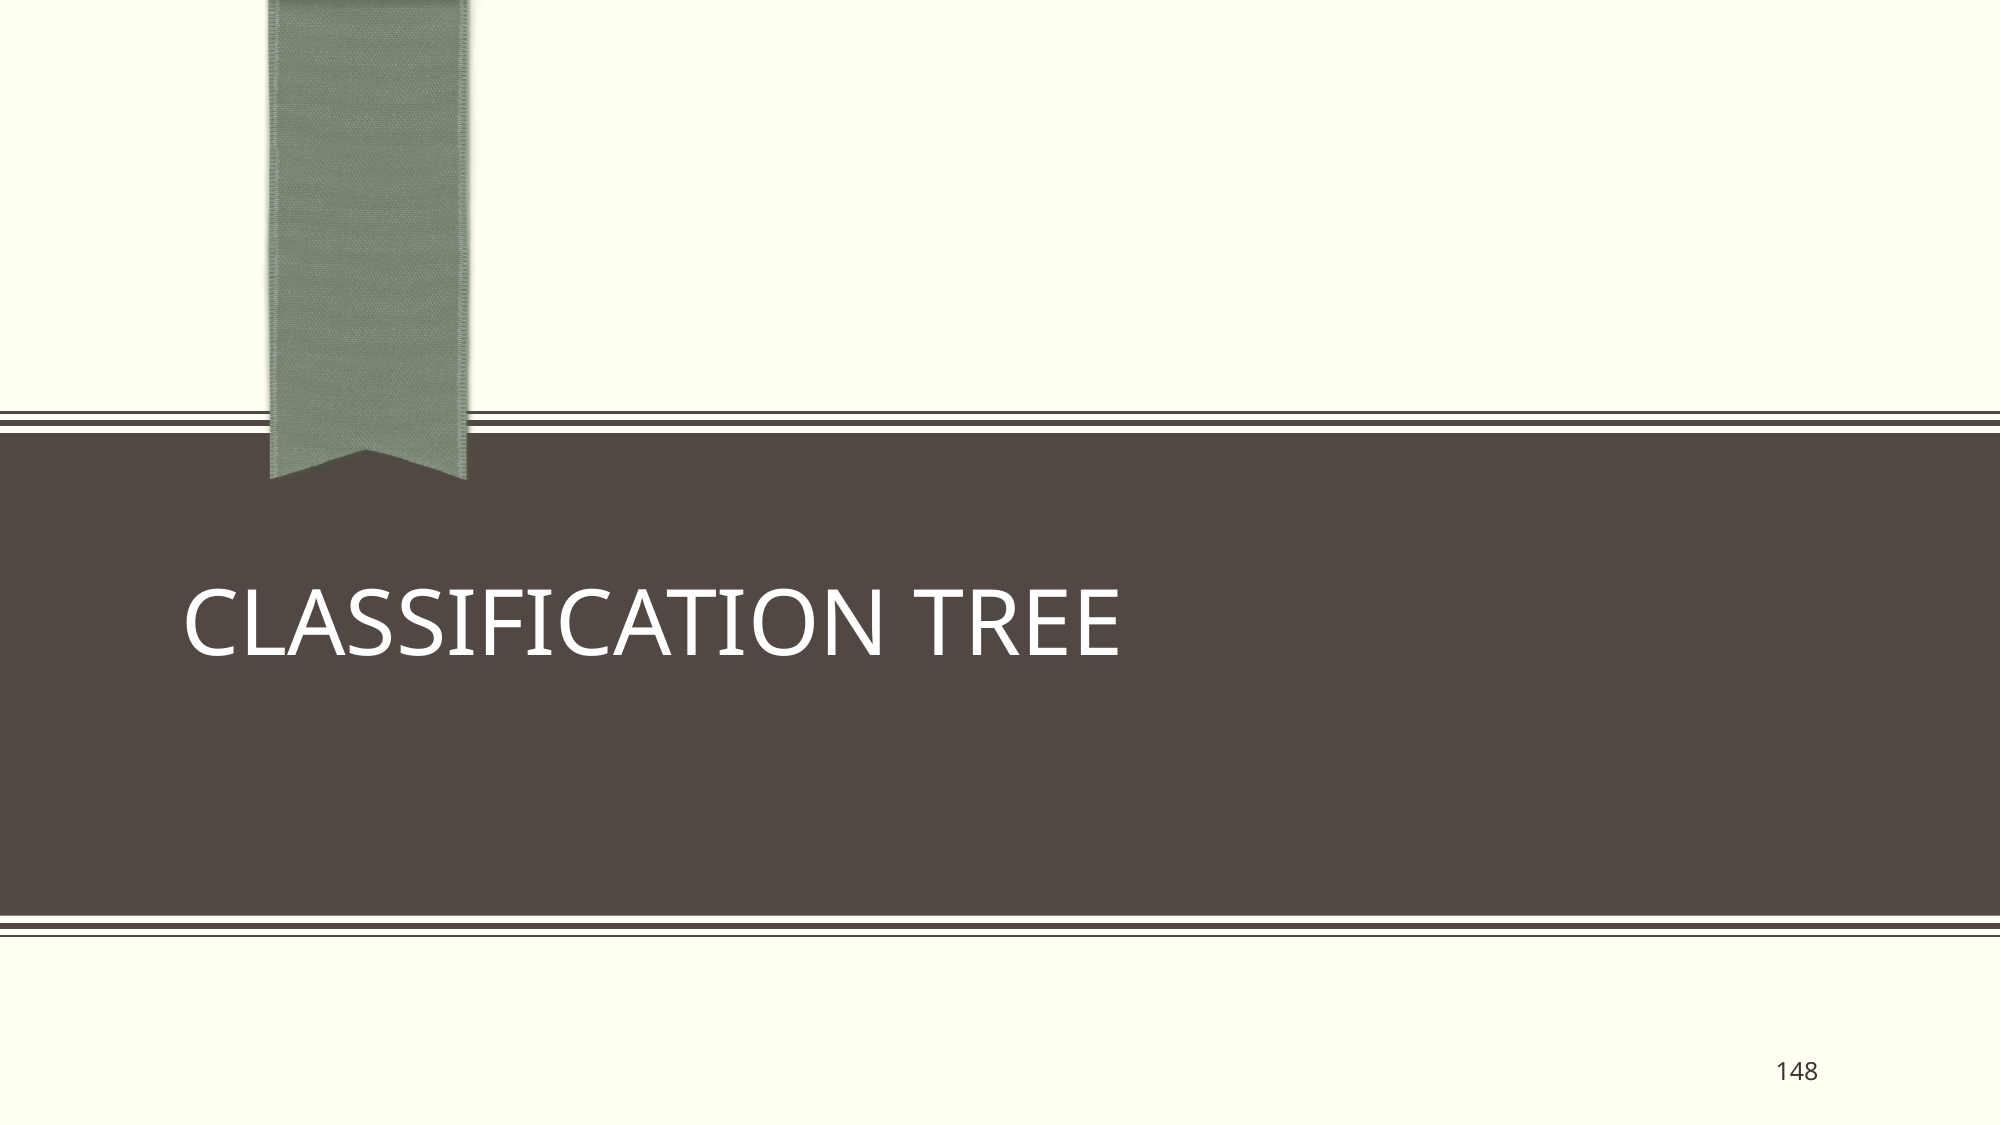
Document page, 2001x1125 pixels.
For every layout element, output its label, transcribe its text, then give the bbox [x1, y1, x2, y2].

title Classification Tree [181, 487, 1834, 764]
slide_number 148 [1518, 1042, 1819, 1103]
